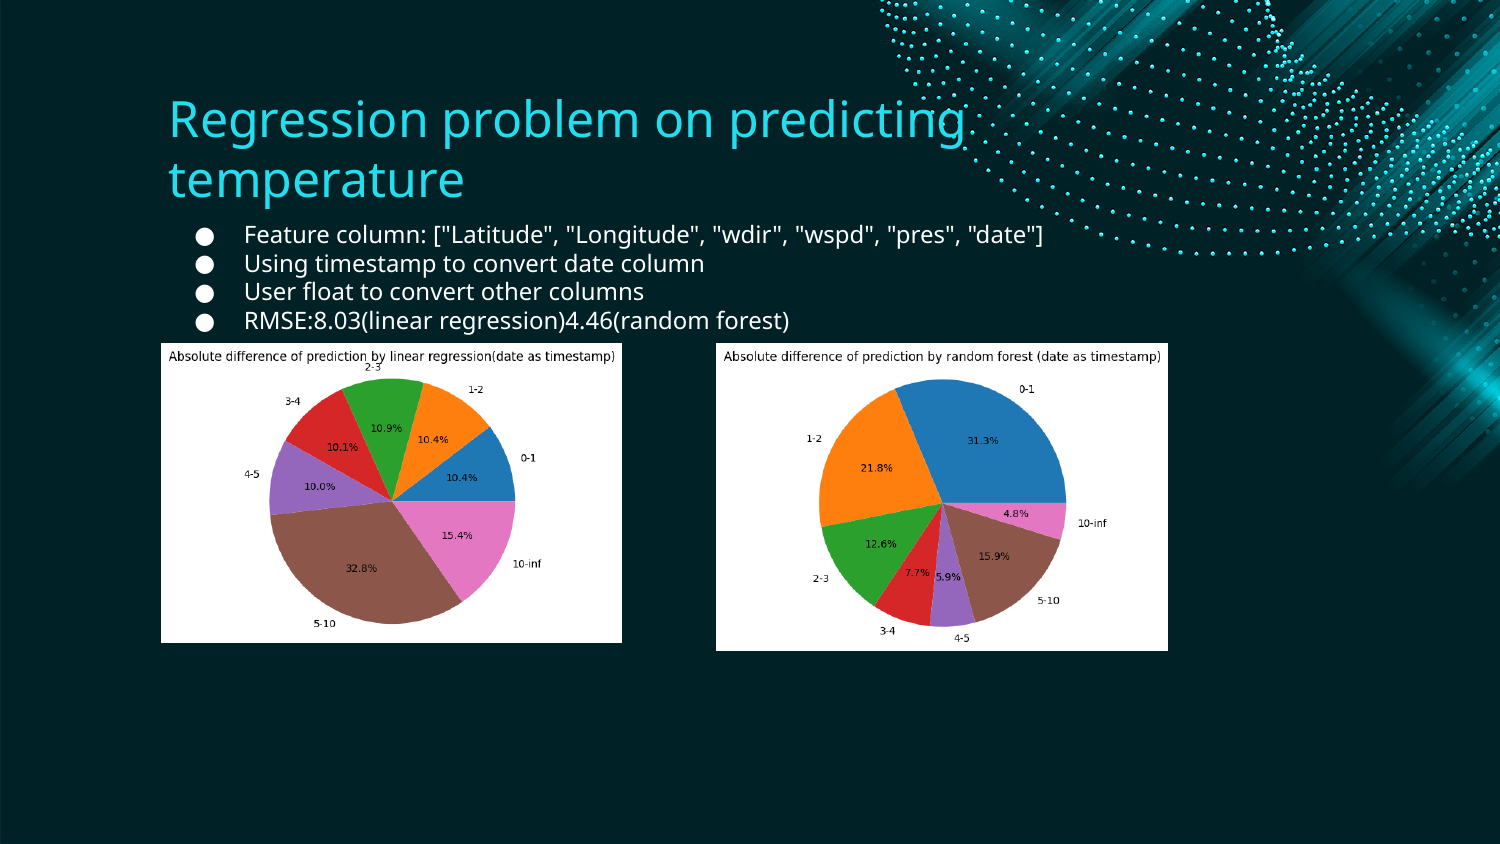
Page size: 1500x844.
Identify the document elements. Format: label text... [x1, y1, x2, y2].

picture [0, 0, 1500, 844]
title Regression problem on predicting temperature [153, 72, 1095, 204]
list Feature column: ["Latitude", "Longitude", "wdir", "wspd", "pres", "date"] Using timestamp to convert date column User float to convert other columns RMSE:8.03(linear regression)4.46(random forest) [153, 204, 1331, 703]
